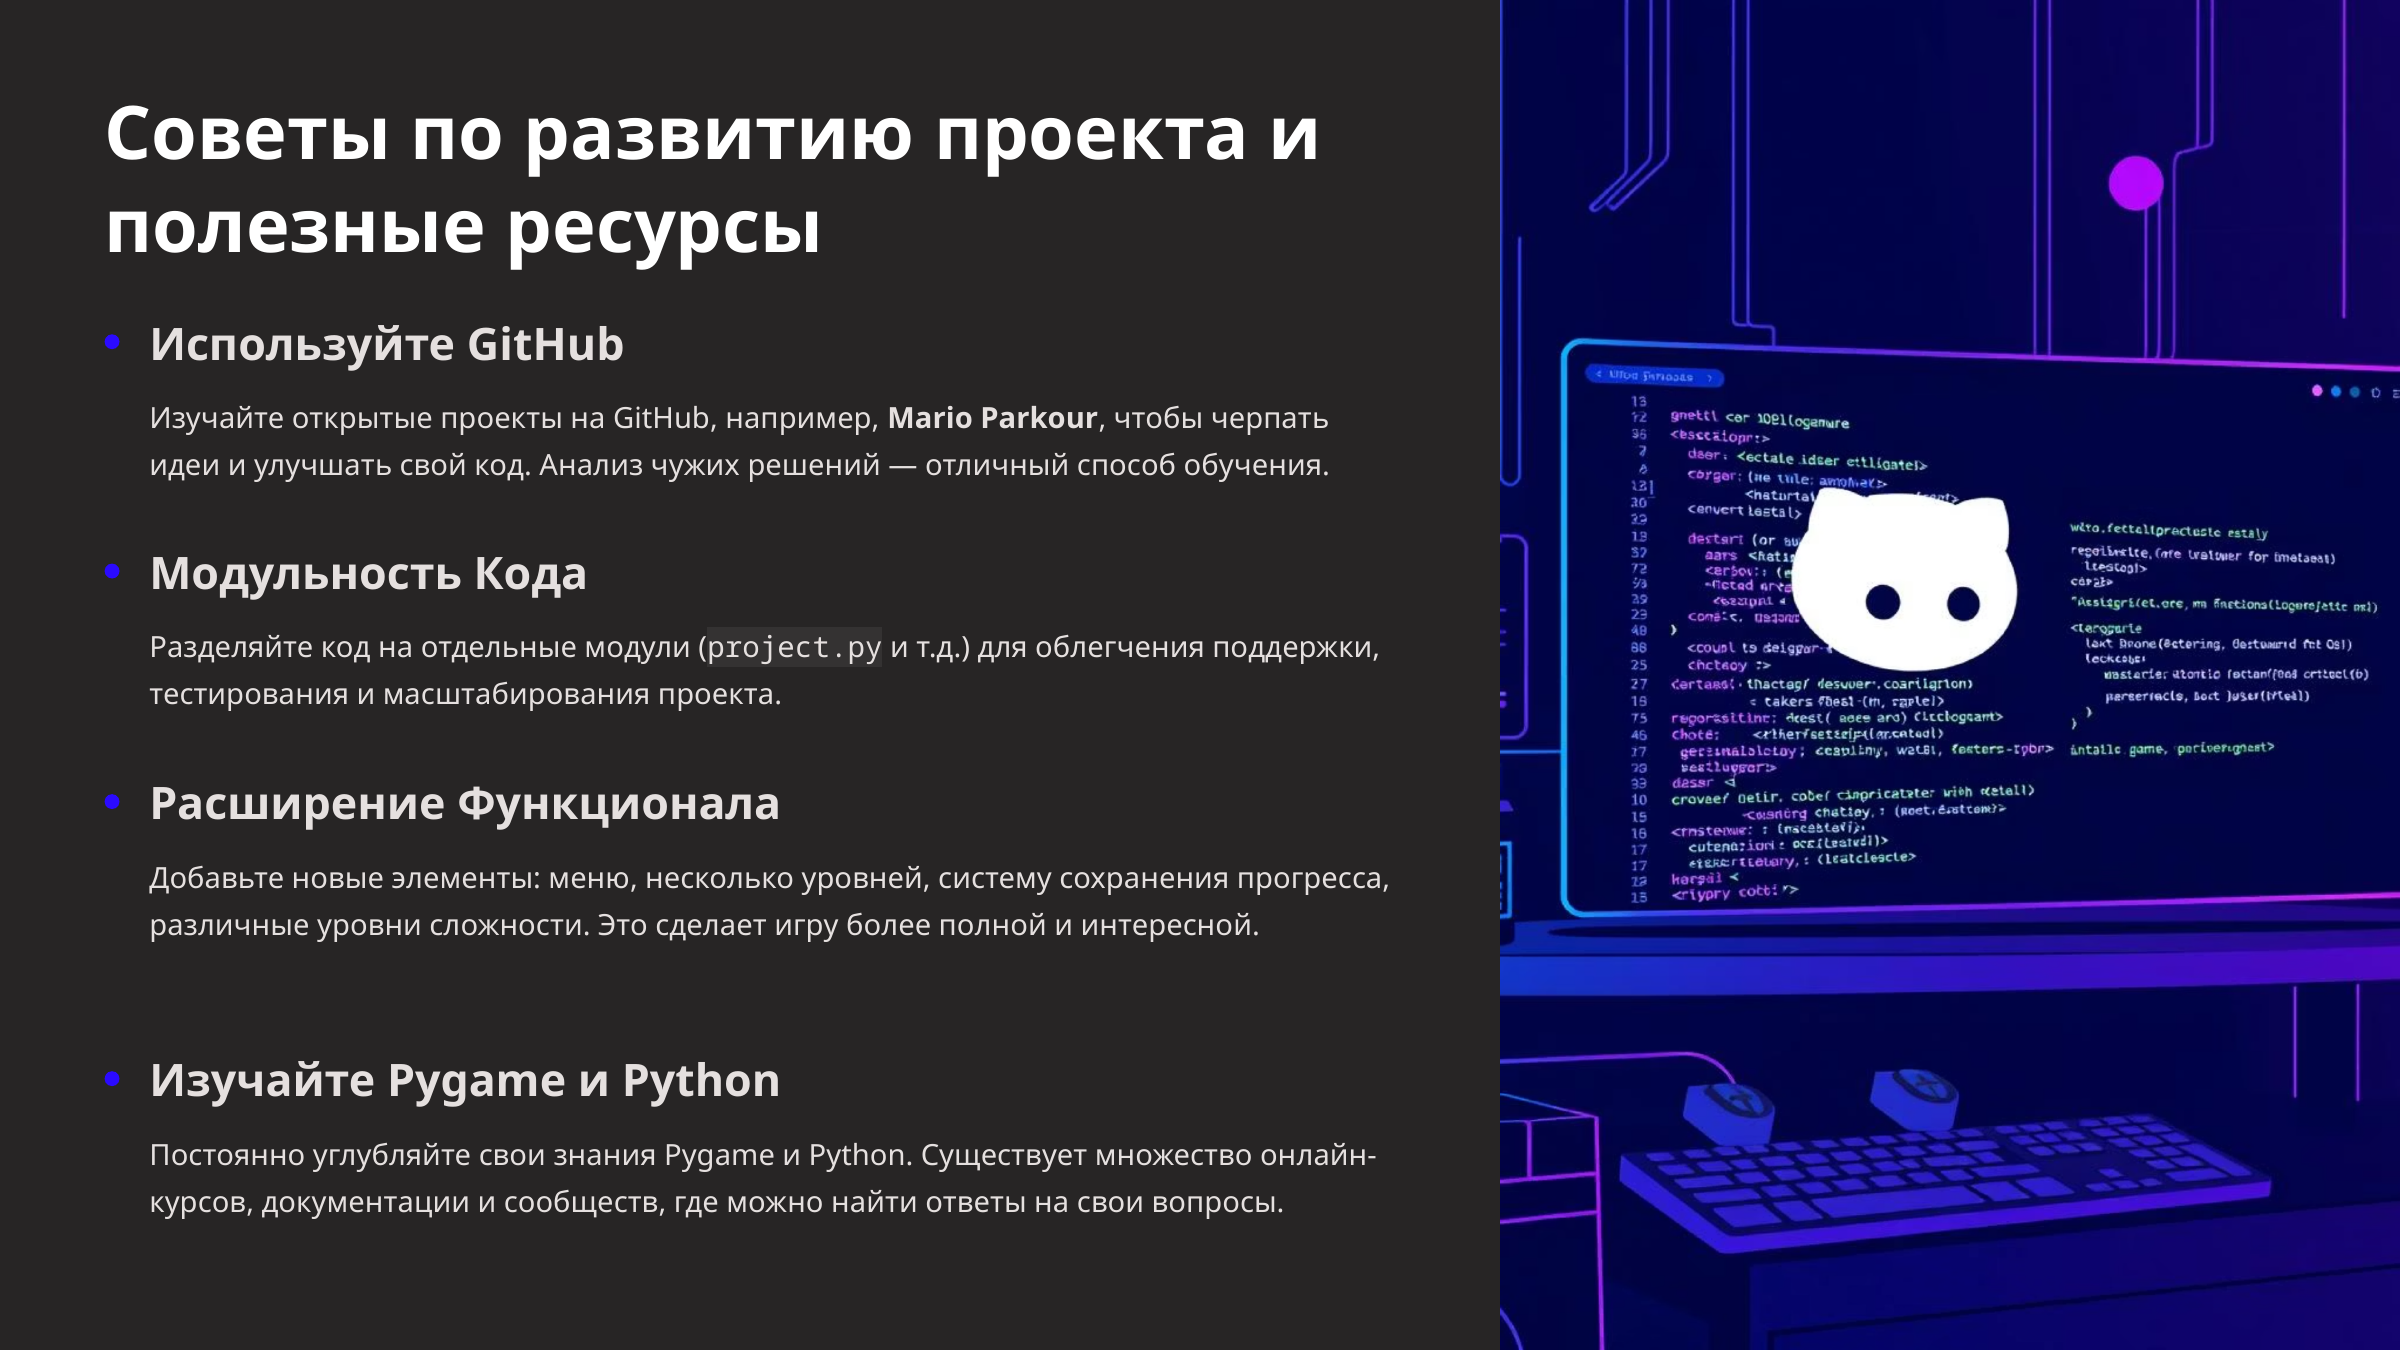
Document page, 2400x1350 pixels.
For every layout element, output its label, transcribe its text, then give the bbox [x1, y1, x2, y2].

text_box Изучайте Pygame и Python [149, 1050, 756, 1107]
text_box Изучайте открытые проекты на GitHub, например, Mario Parkour, чтобы черпать идеи и улучшать свой код. Анализ чужих решений — отличный способ обучения. [149, 387, 1396, 484]
text_box [104, 334, 120, 350]
text_box [104, 794, 120, 810]
text_box Разделяйте код на отдельные модули (project.py и т.д.) для облегчения поддержки, тестирования и масштабирования проекта. [149, 616, 1396, 714]
text_box Добавьте новые элементы: меню, несколько уровней, систему сохранения прогресса, различные уровни сложности. Это сделает игру более полной и интересной. [149, 847, 1396, 991]
text_box Используйте GitHub [149, 313, 607, 370]
text_box Расширение Функционала [149, 773, 755, 830]
text_box [104, 1071, 120, 1087]
text_box Постоянно углубляйте свои знания Pygame и Python. Существует множество онлайн-курсов, документации и сообществ, где можно найти ответы на свои вопросы. [149, 1124, 1396, 1268]
text_box Модульность Кода [149, 543, 598, 599]
picture [1499, 0, 2400, 1350]
text_box Советы по развитию проекта и полезные ресурсы [104, 82, 1396, 269]
text_box [104, 563, 120, 579]
